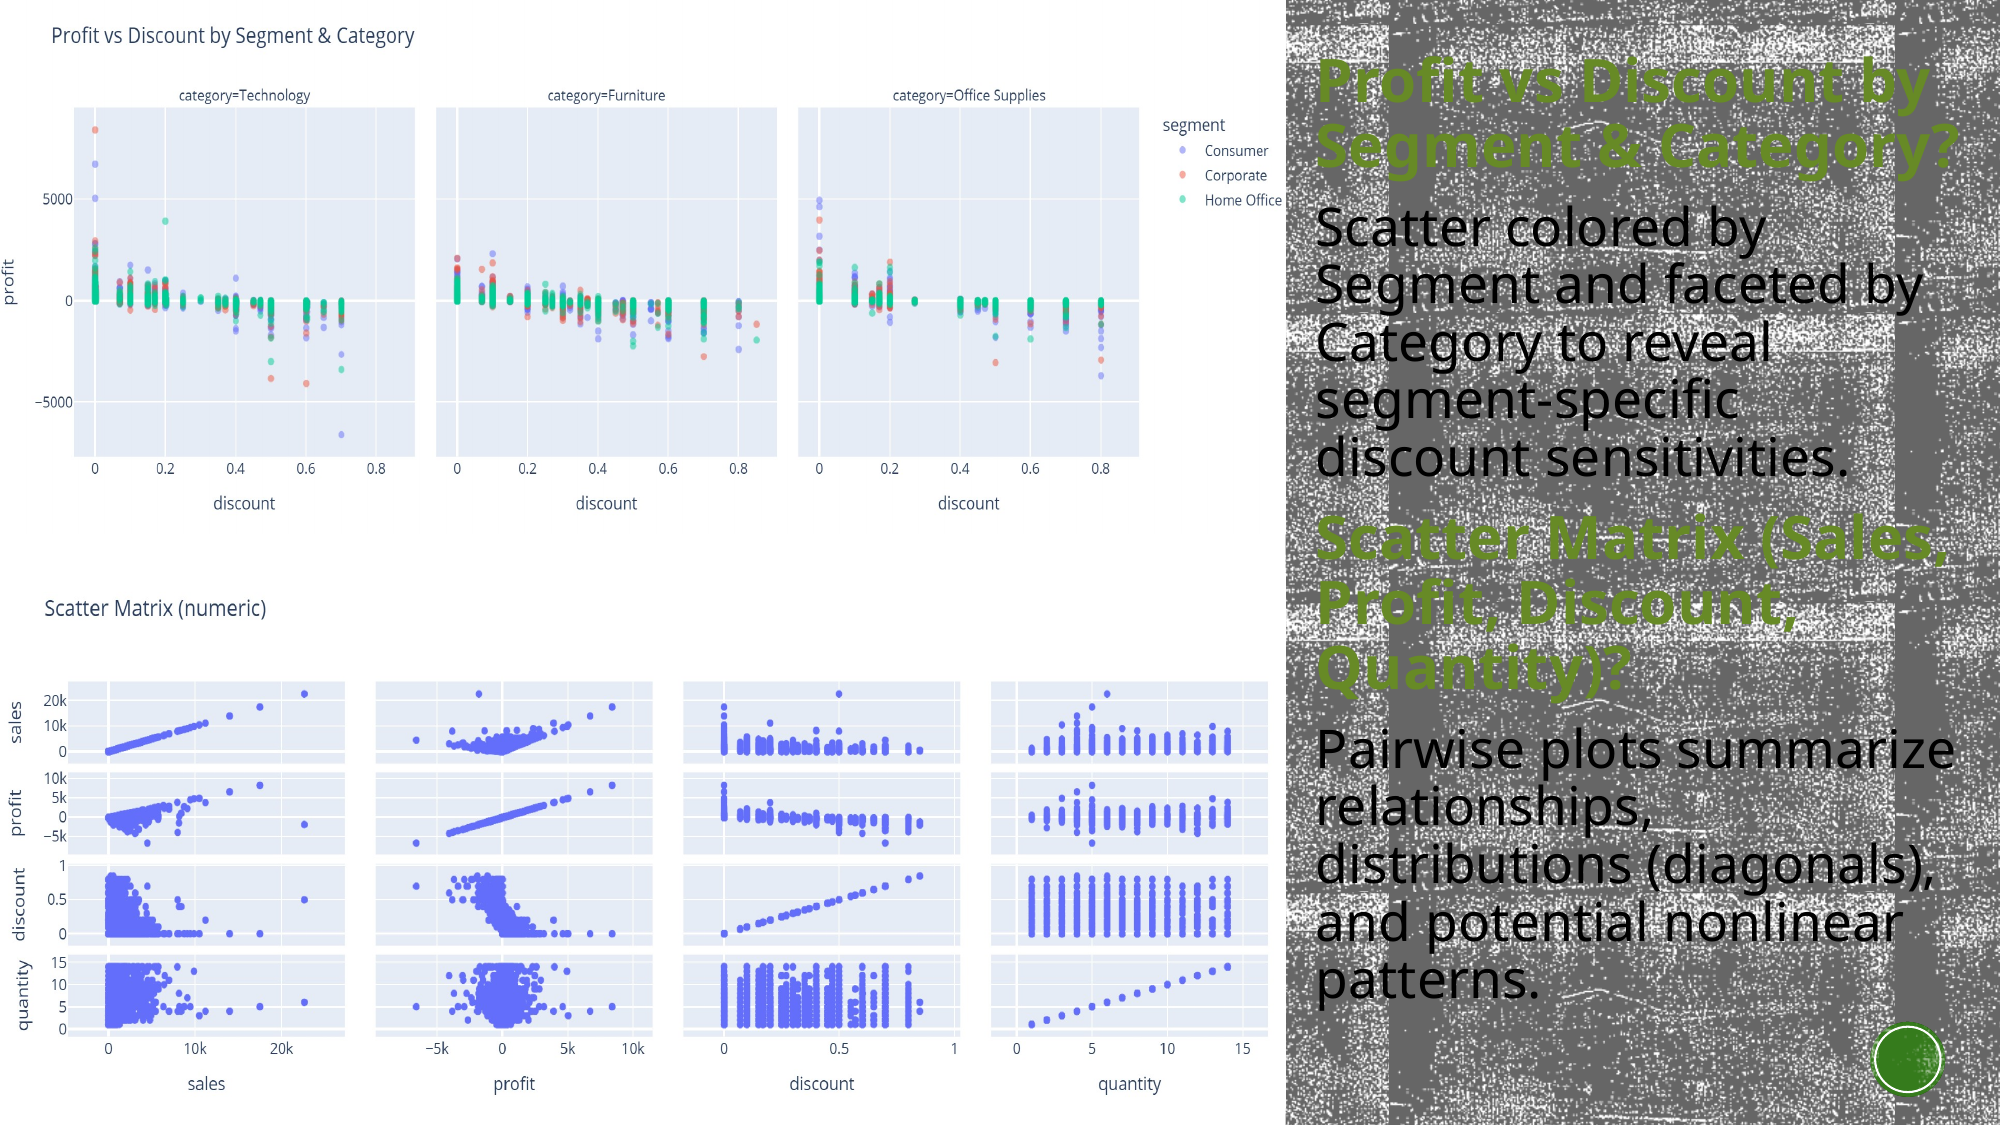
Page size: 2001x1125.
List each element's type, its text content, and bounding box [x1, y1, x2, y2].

text_box [1284, 0, 2000, 1125]
picture [0, 573, 1285, 1107]
list Profit vs Discount by Segment & Category? Scatter colored by Segment and faceted by Category to reveal segment-specific discount sensitivities. Scatter Matrix (Sales, Profit, Discount, Quantity)? Pairwise plots summarize relationships, distributions (diagonals), and potential nonlinear patterns. [1300, 42, 1986, 1070]
picture [0, 0, 1285, 534]
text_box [1872, 1024, 1943, 1095]
